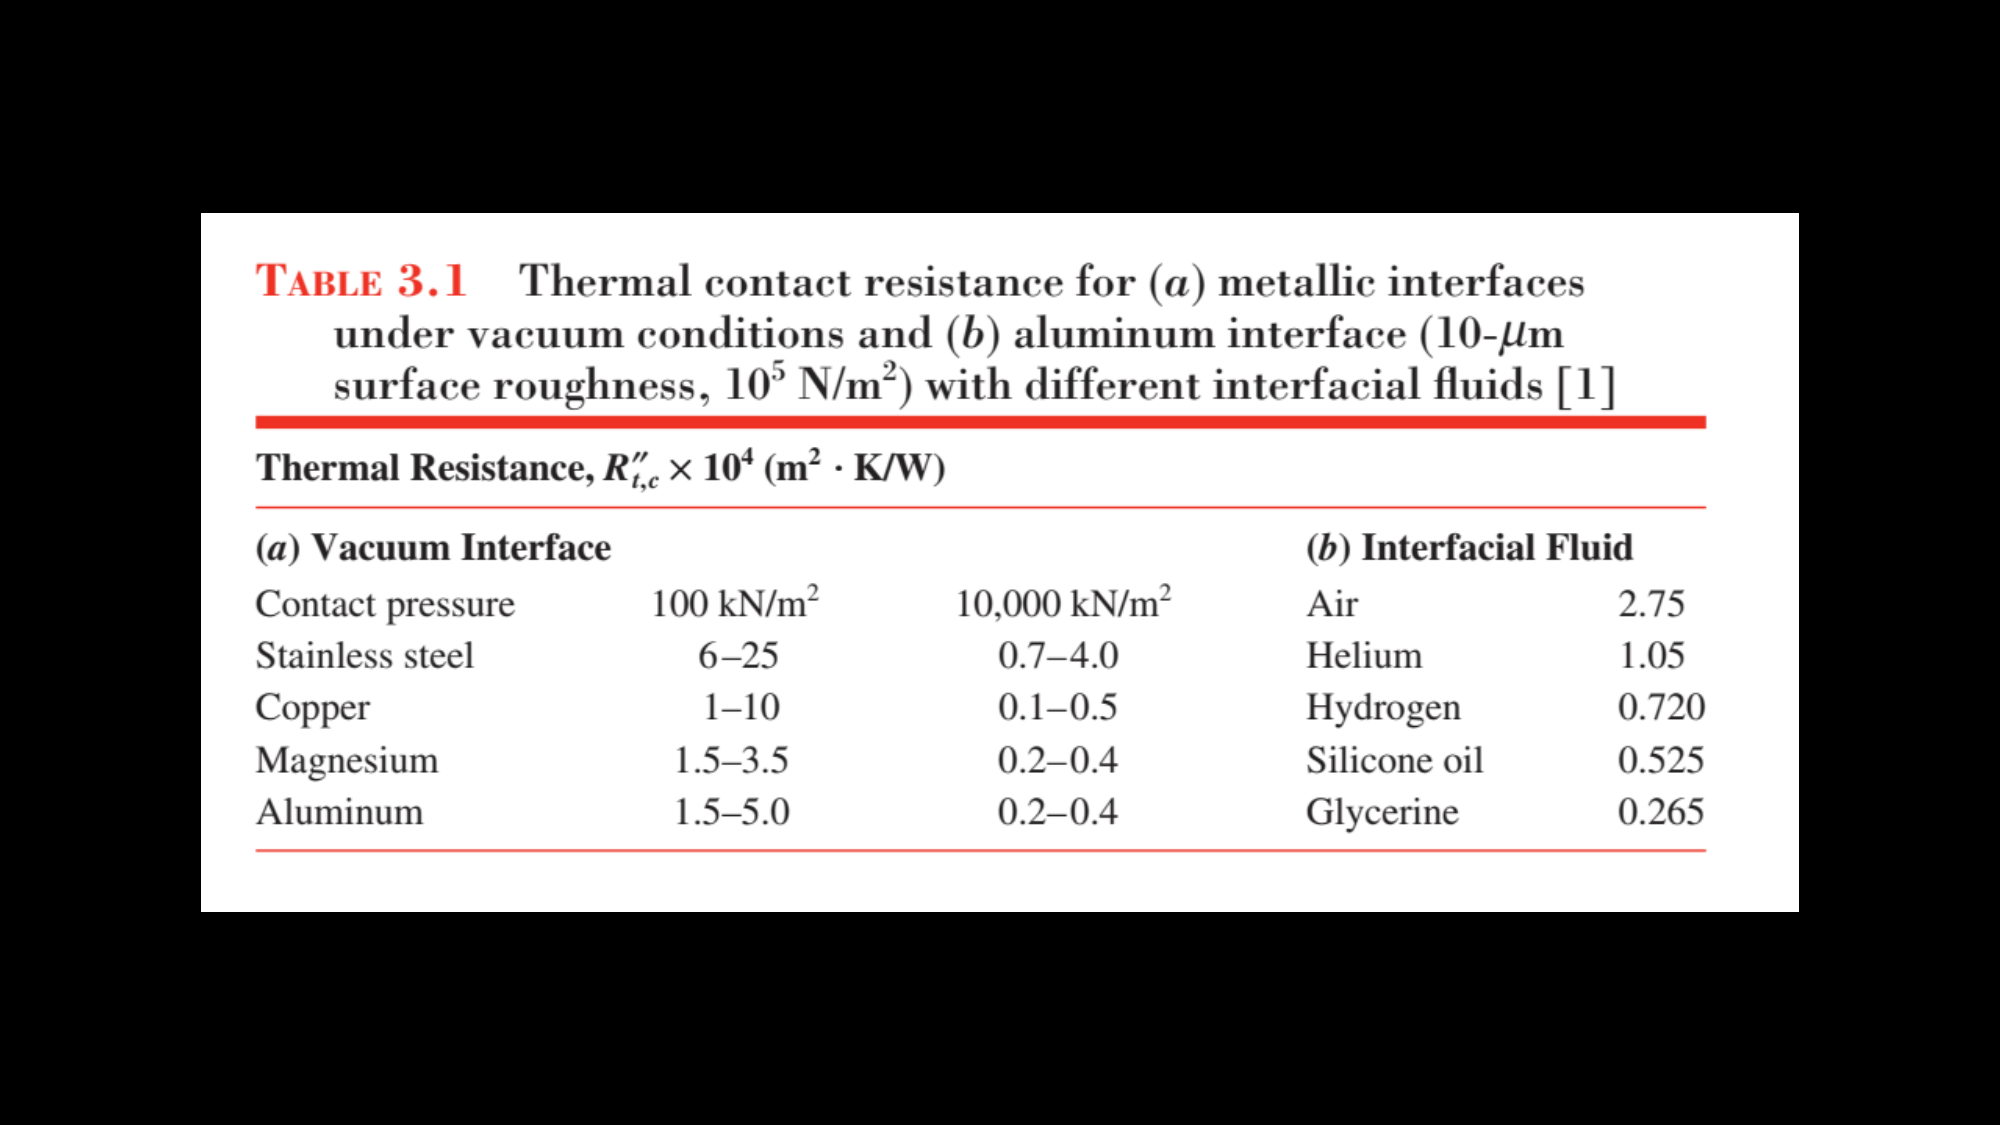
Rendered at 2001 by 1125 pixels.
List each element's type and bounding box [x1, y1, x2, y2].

picture [201, 213, 1799, 912]
